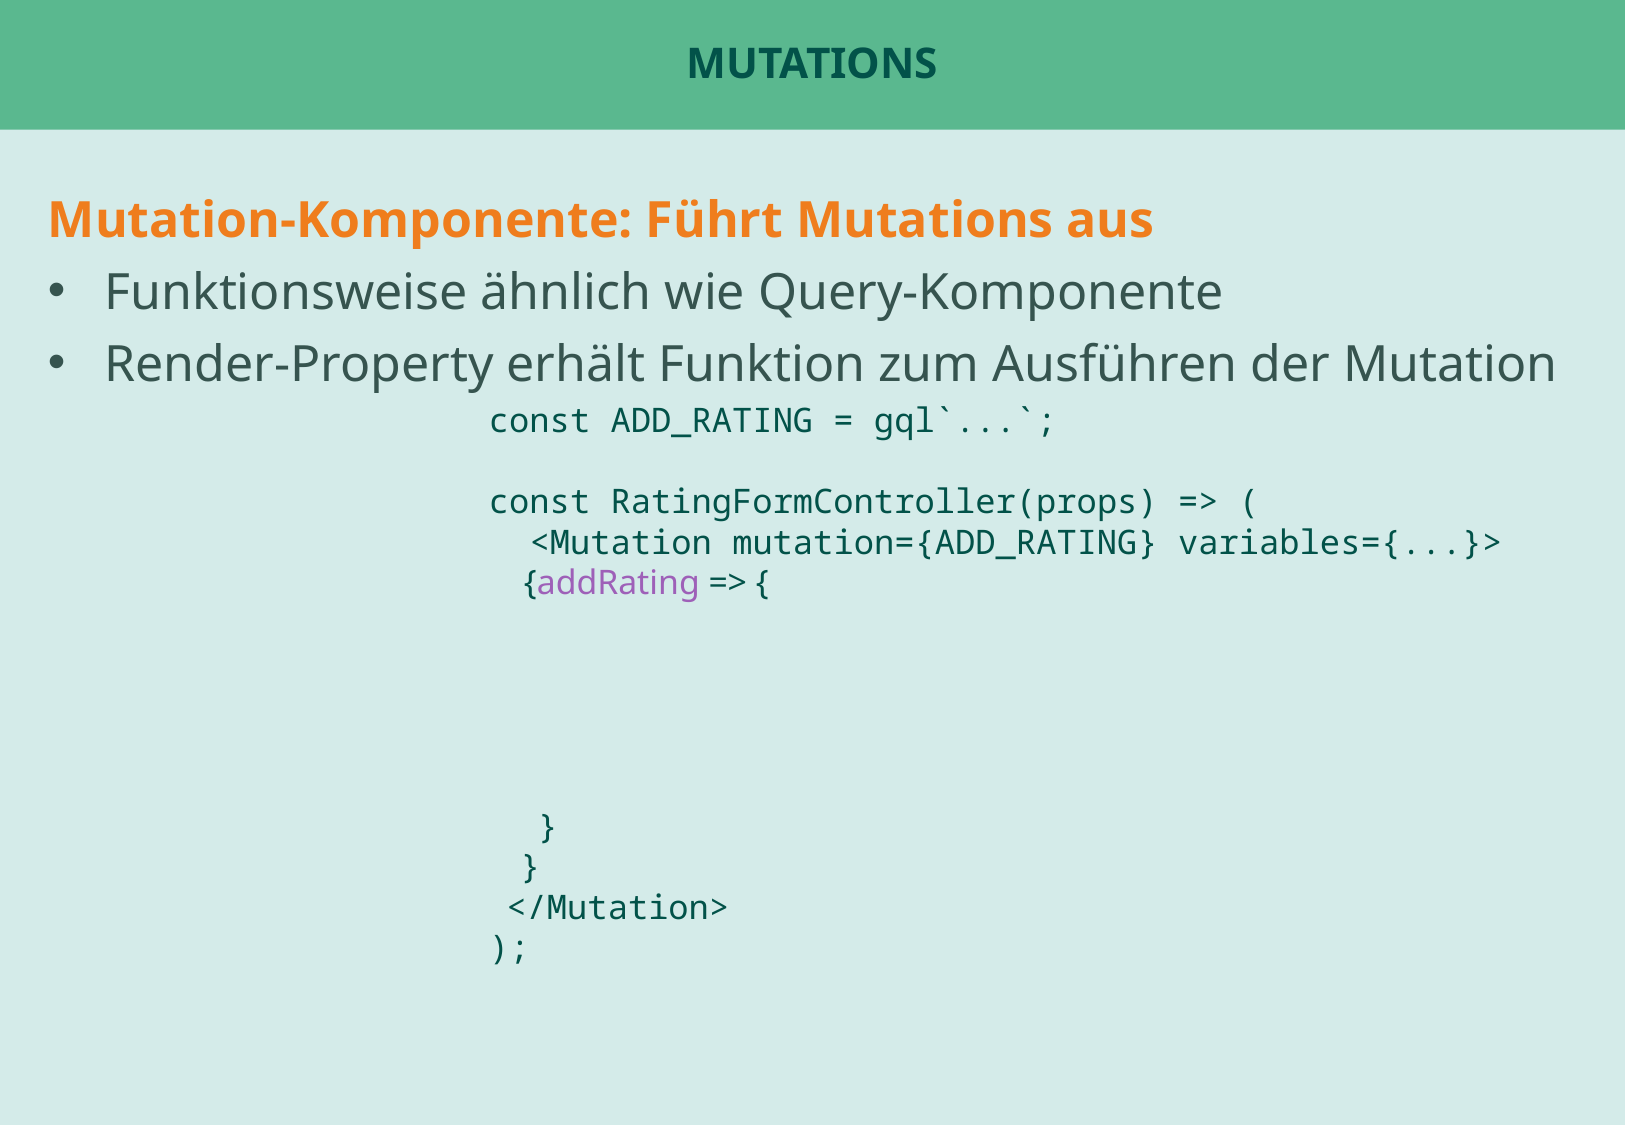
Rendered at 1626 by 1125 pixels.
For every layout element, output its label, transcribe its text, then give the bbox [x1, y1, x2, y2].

title Mutations [0, 0, 1625, 130]
text_box const ADD_RATING = gql`...`; const RatingFormController(props) => ( <Mutation mutation={ADD_RATING} variables={...}> {addRating => { } } </Mutation> ); [489, 399, 1592, 967]
text_box Mutation-Komponente: Führt Mutations aus Funktionsweise ähnlich wie Query-Komponente Render-Property erhält Funktion zum Ausführen der Mutation [33, 168, 1592, 399]
